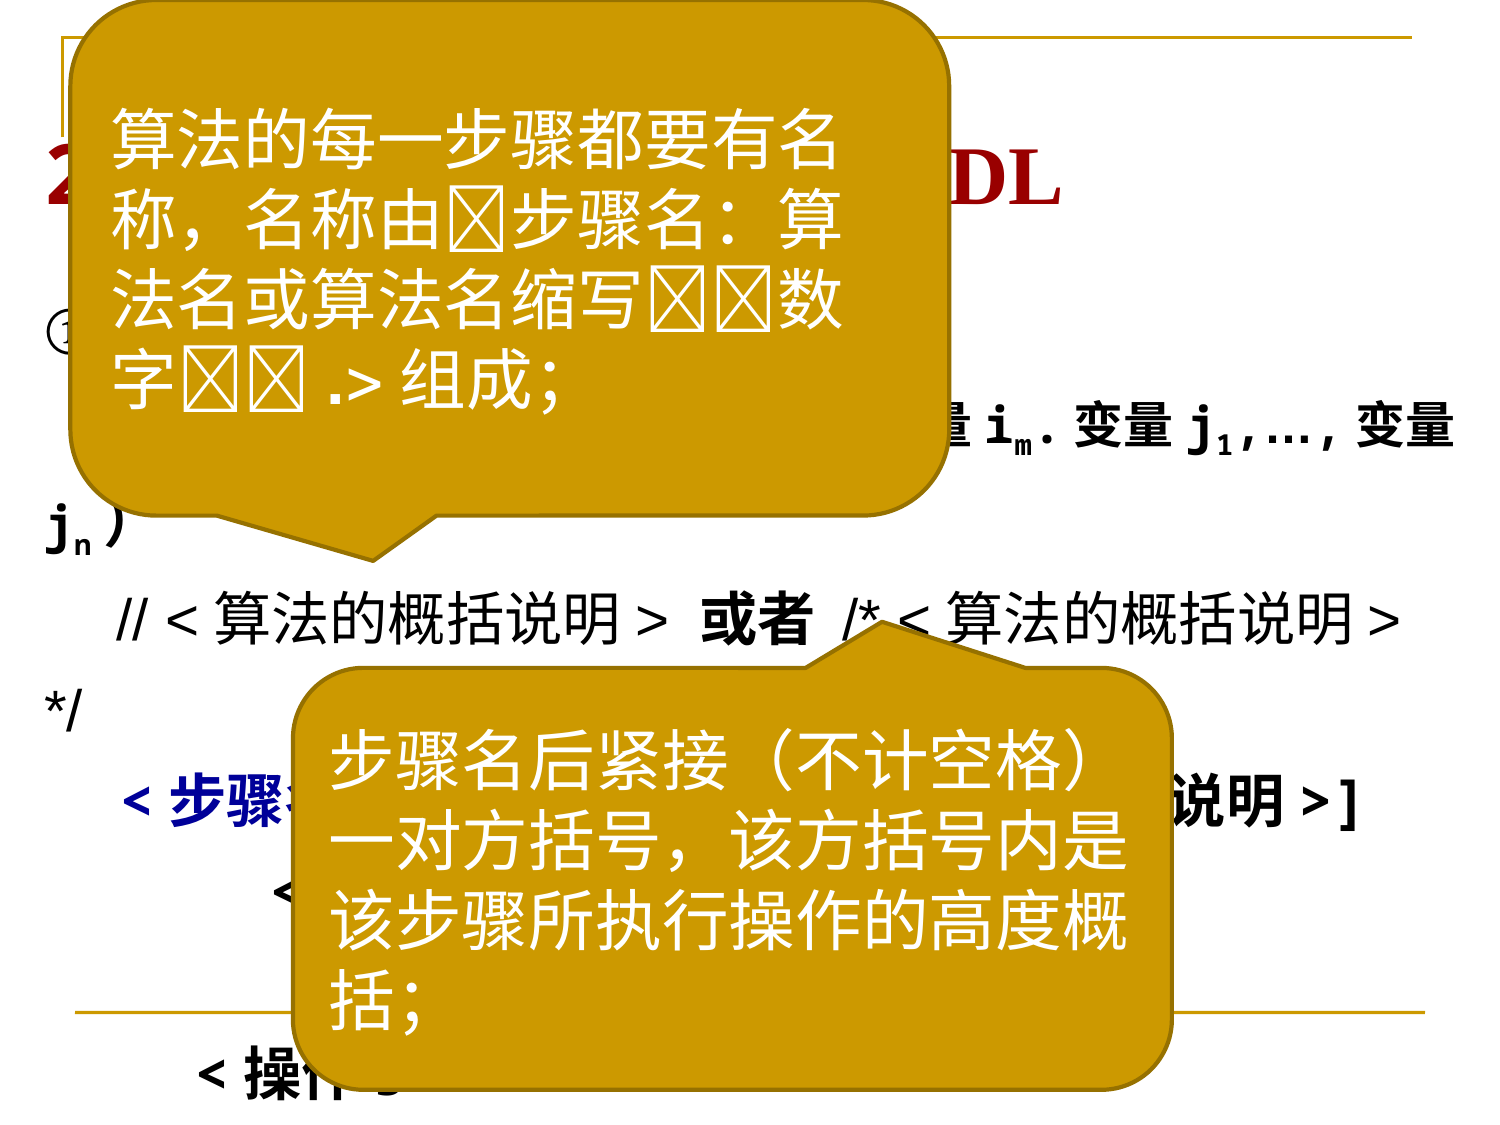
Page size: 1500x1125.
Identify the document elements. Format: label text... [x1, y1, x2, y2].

text_box 算法的每一步骤都要有名称，名称由步骤名：算法名或算法名缩写数字.组成； [68, 0, 952, 563]
text_box 2.算法描述语言 —— ADL ① ADL 的格式 算法 <算法名>（变量i1,…,变量im.变量j1,…,变量jn） // <算法的概括说明> 或者 /* <算法的概括说明> */ <步骤名><步骤号>. [<本步骤的概括说明>] <操作1> … <操作J> <步骤名><步骤号>. [<本步骤的概括说明>] … … ▐ [29, 113, 1471, 1125]
text_box 步骤名后紧接（不计空格）一对方括号，该方括号内是该步骤所执行操作的高度概括； [290, 619, 1174, 1092]
